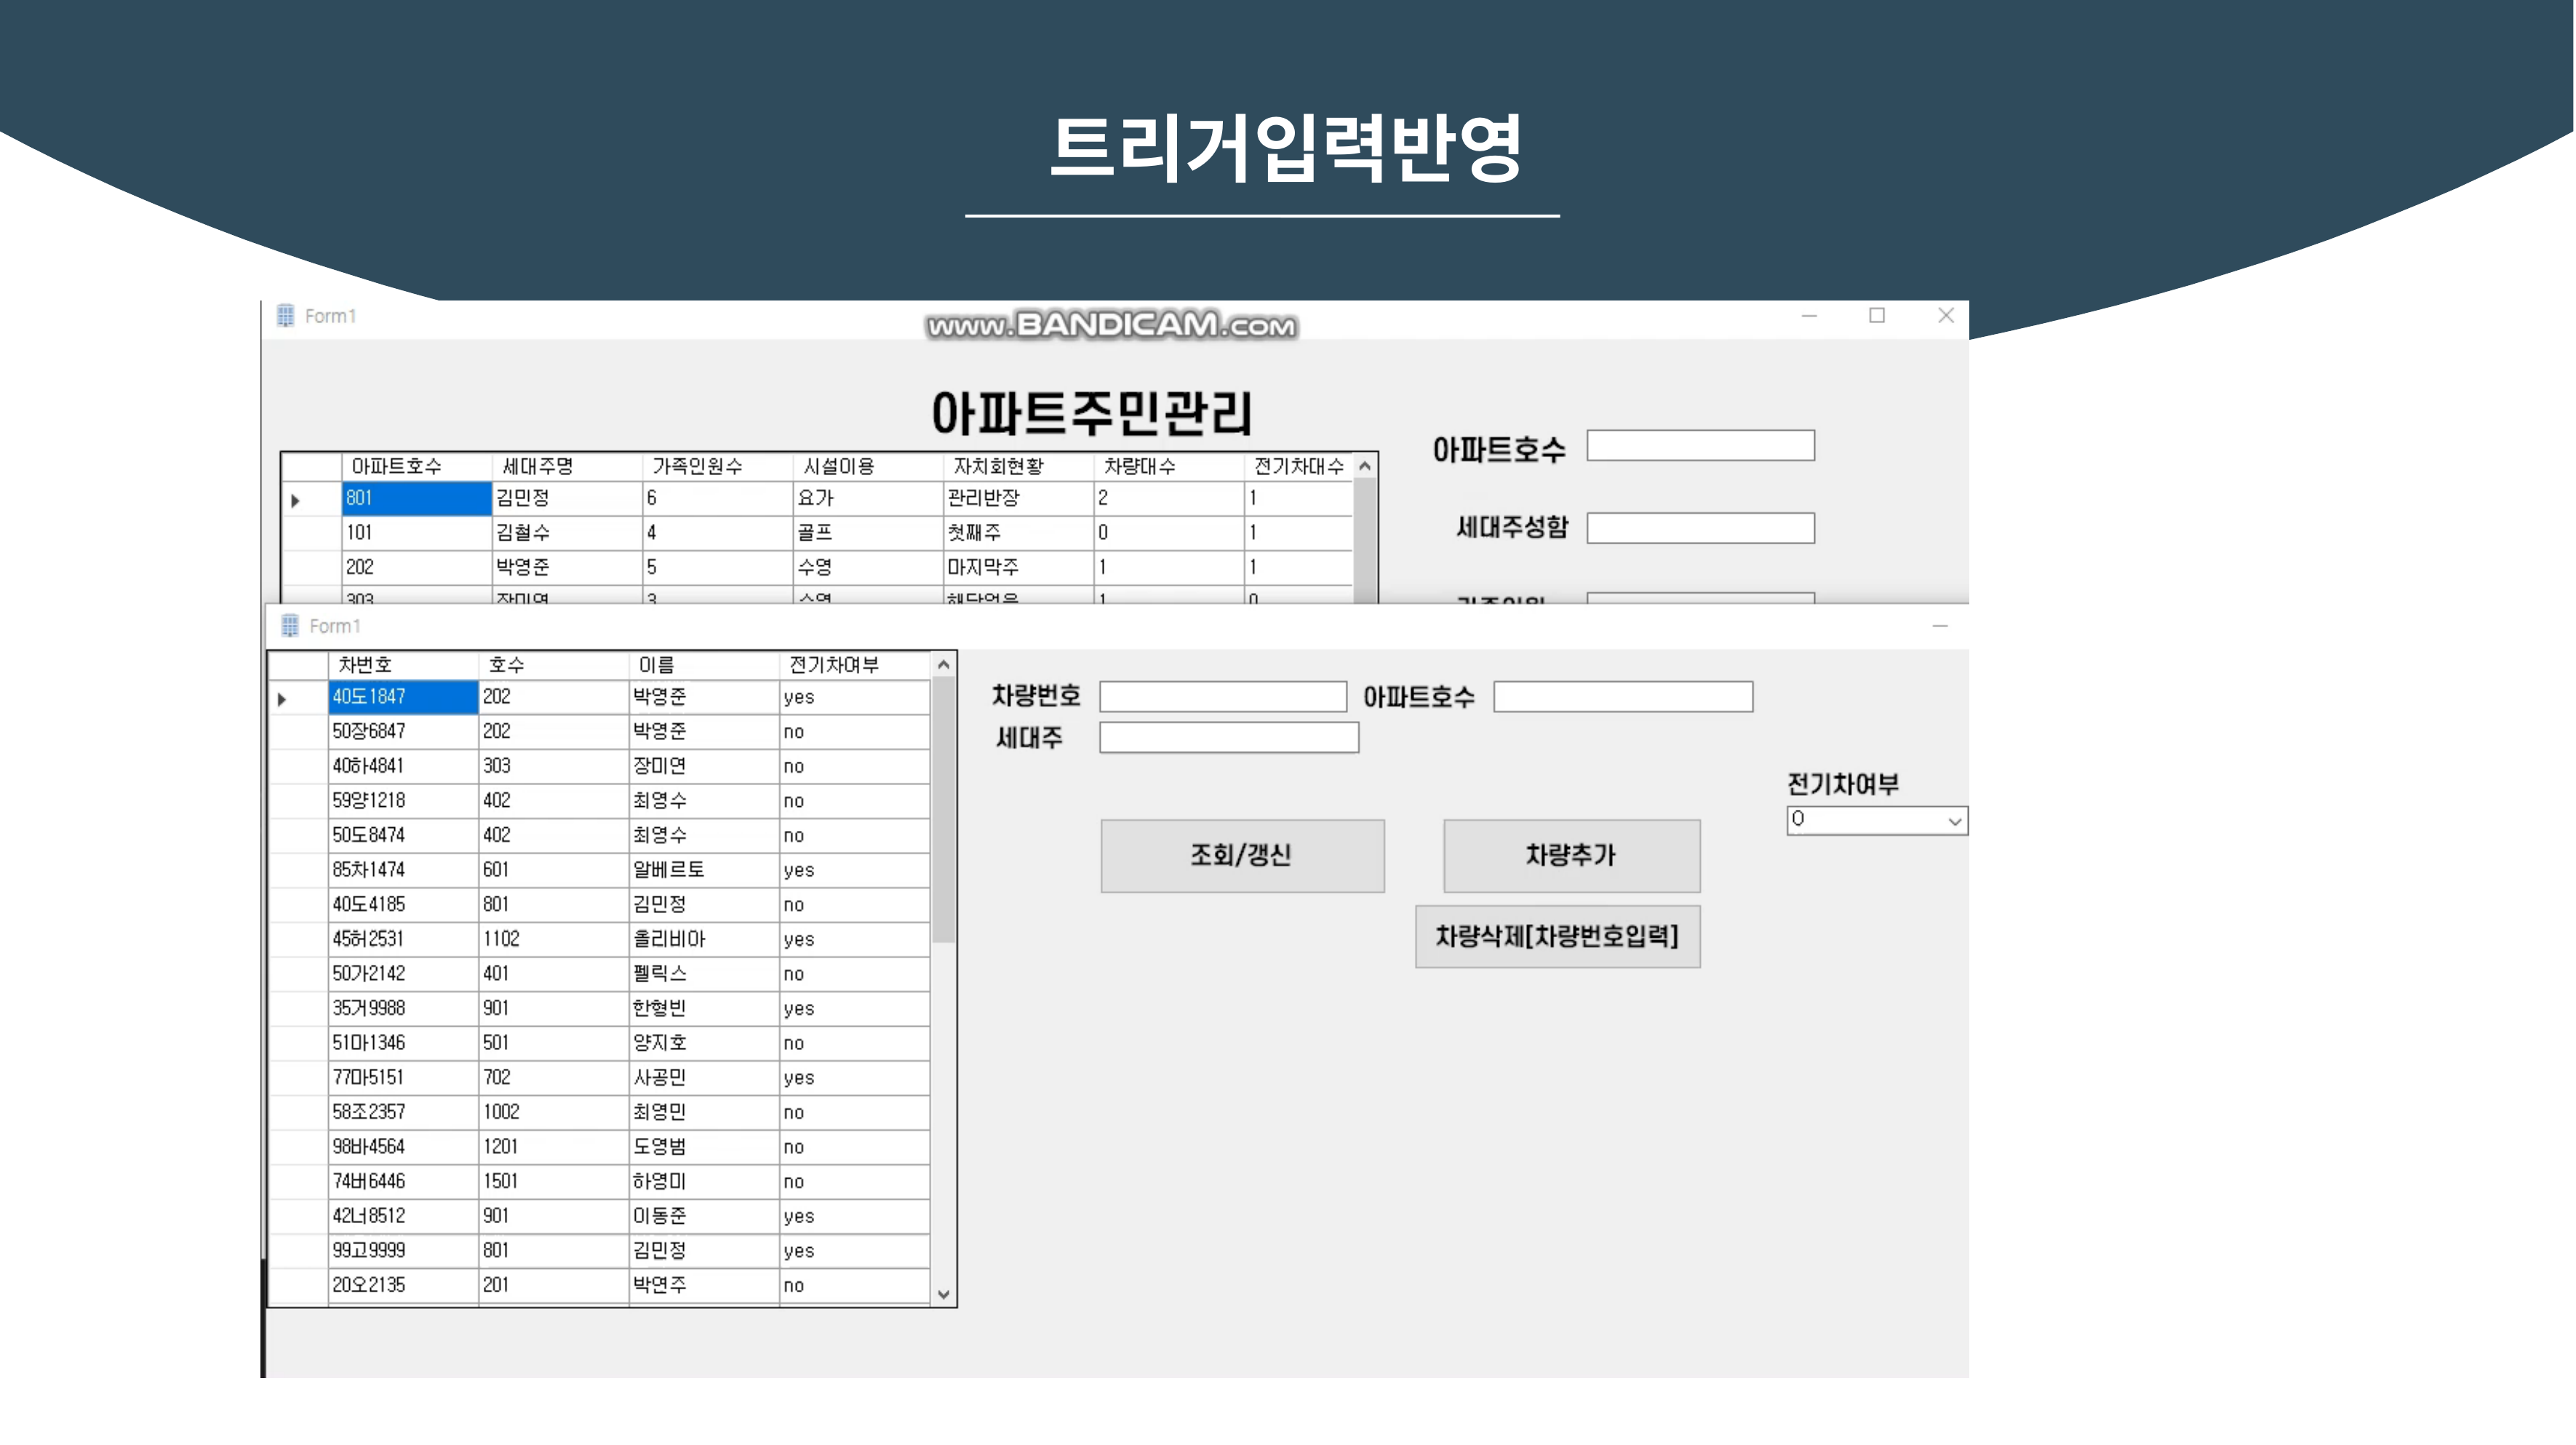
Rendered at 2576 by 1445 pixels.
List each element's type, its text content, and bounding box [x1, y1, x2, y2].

text_box [1, 132, 2574, 1445]
text_box 트리거입력반영 [1048, 102, 1527, 192]
text_box [0, 0, 2574, 339]
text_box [260, 300, 1970, 1379]
